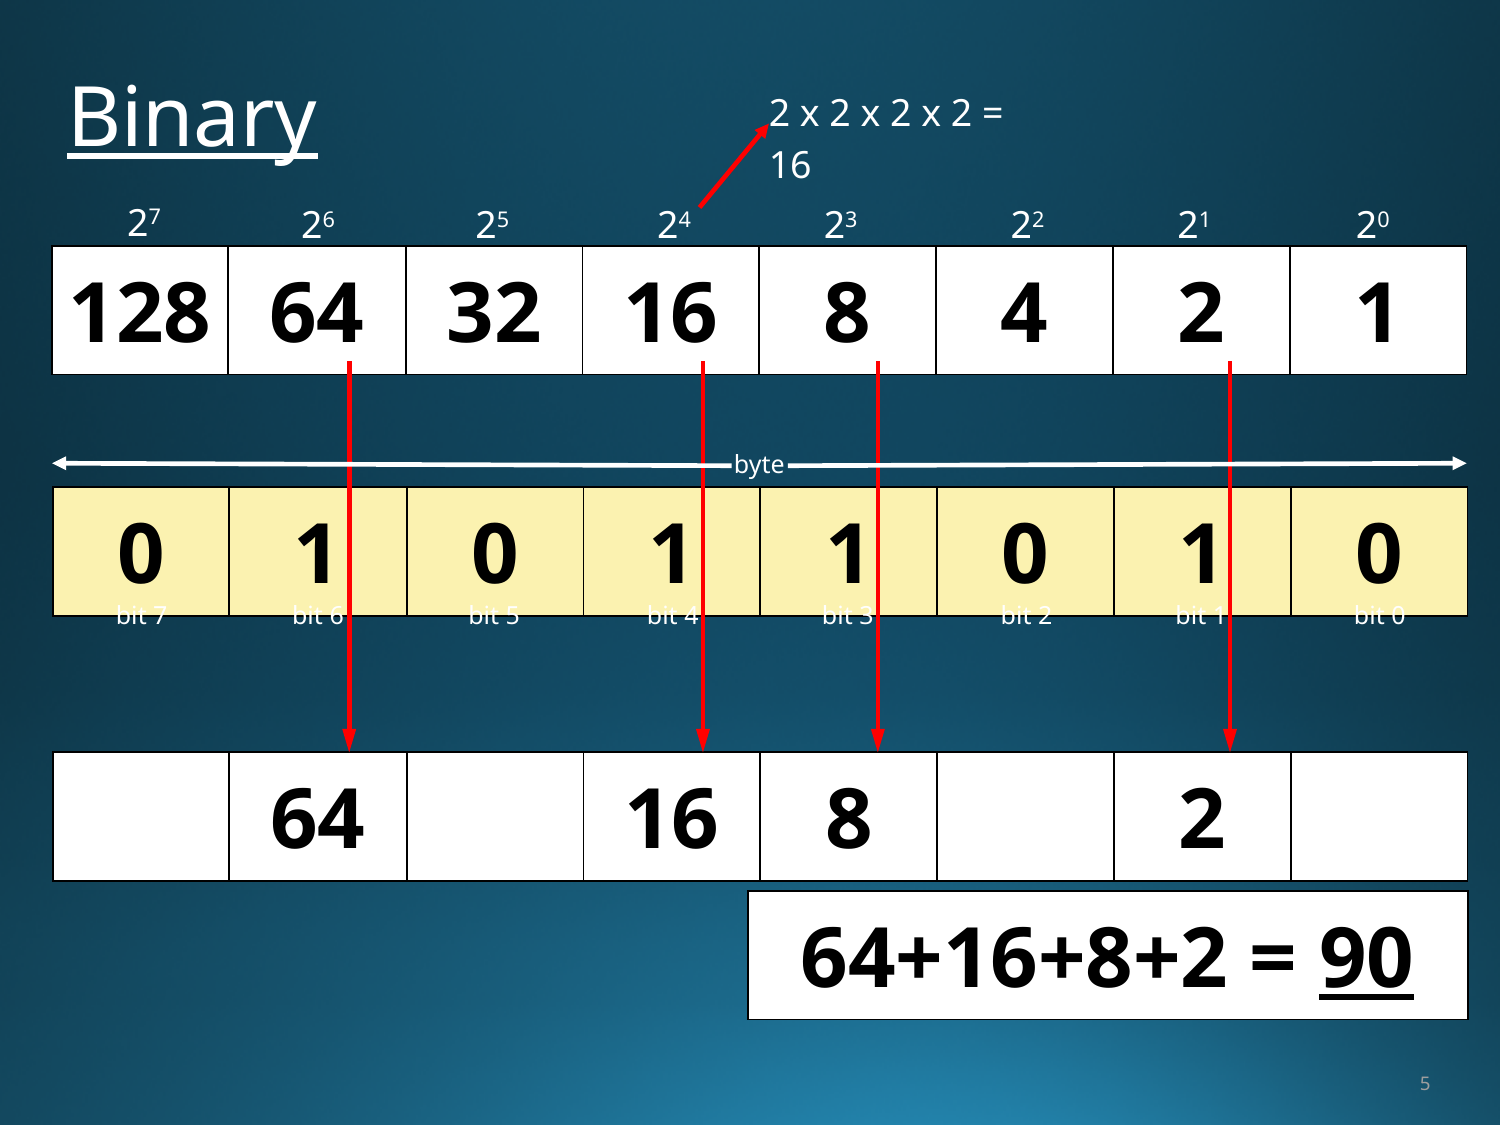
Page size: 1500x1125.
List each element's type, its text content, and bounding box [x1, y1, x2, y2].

table_header [1292, 753, 1467, 880]
table_header 128 [53, 247, 227, 374]
table_header 16 [584, 753, 759, 880]
picture [0, 0, 1500, 1125]
title Binary [52, 40, 350, 199]
table_header 16 [583, 252, 758, 374]
table_header 2 [1115, 753, 1290, 880]
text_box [699, 75, 1052, 208]
table_header [408, 753, 583, 880]
table_header 64+16+8+2 = 90 [749, 892, 1467, 1019]
table_header 4 [937, 252, 1112, 374]
table_header 64 [230, 753, 406, 880]
table_header 32 [407, 252, 582, 374]
table_header [938, 753, 1113, 880]
table_header 2 [1114, 252, 1289, 374]
table_header [54, 753, 228, 880]
slide_number 5 [1108, 1054, 1446, 1115]
table_header 64 [229, 252, 405, 374]
table_header 8 [760, 252, 935, 374]
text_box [112, 184, 1419, 252]
table_header 8 [761, 753, 936, 880]
table_header 1 [1291, 247, 1466, 374]
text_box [52, 440, 1469, 638]
